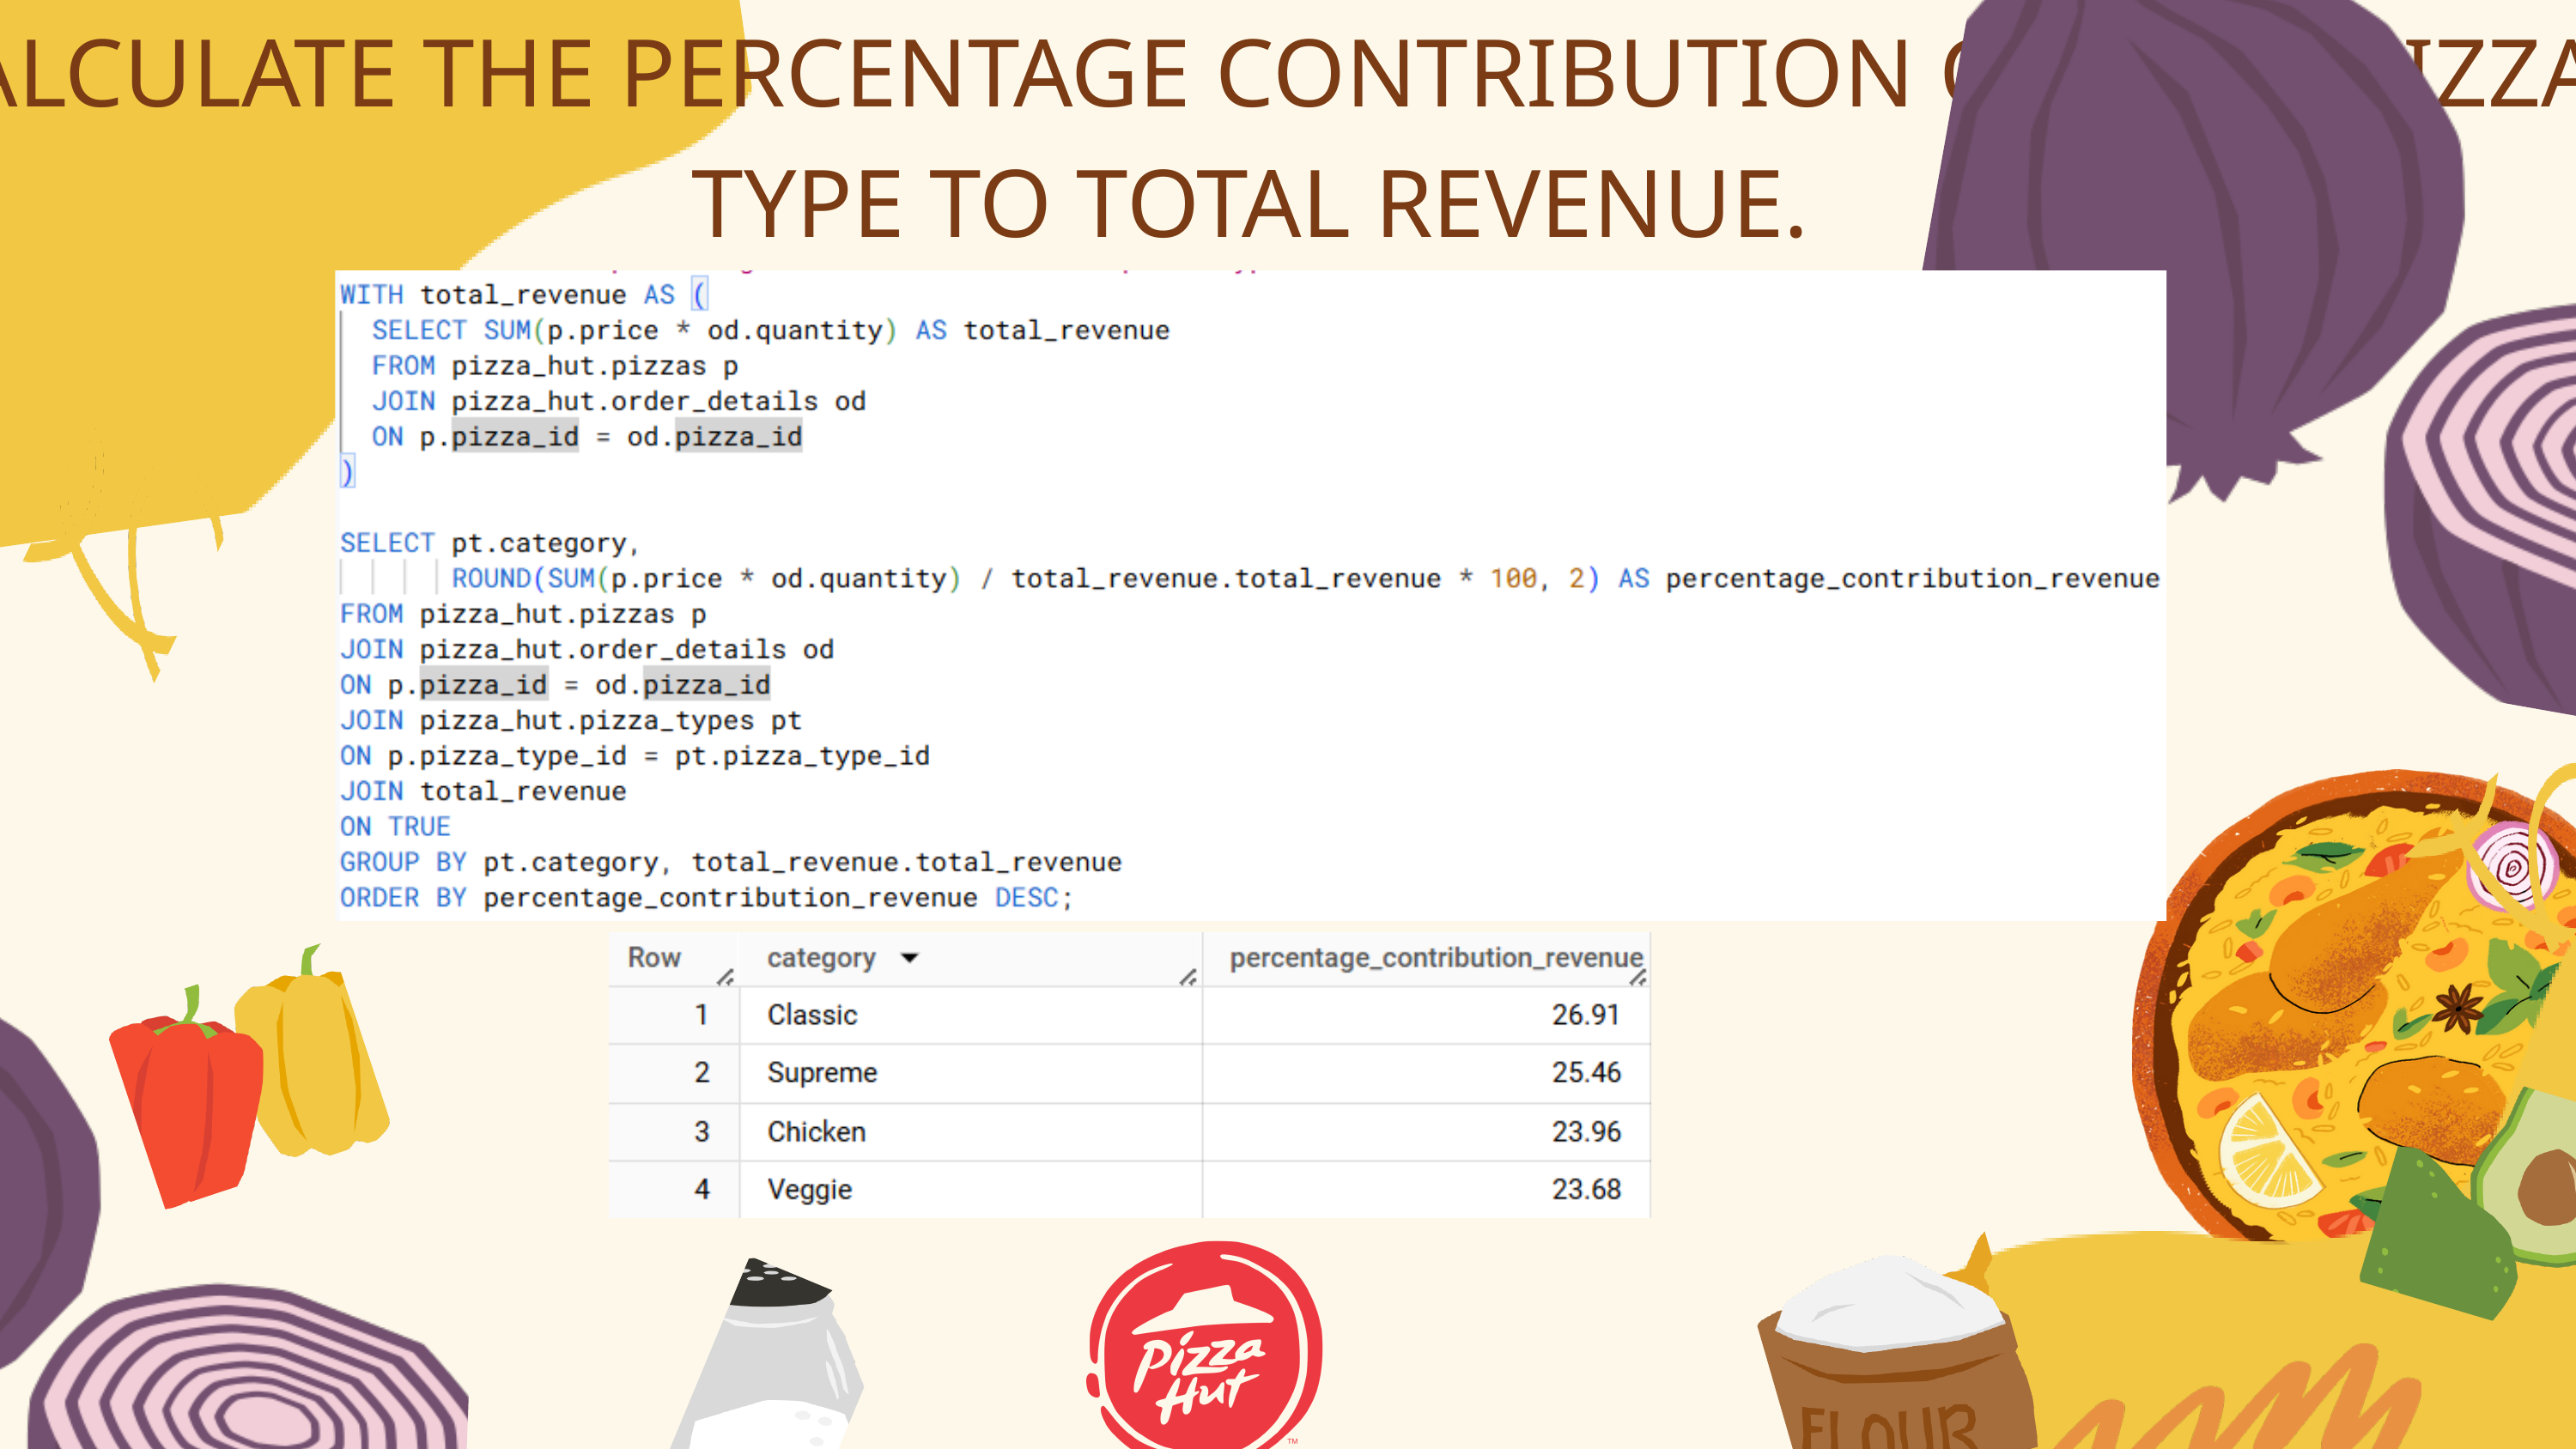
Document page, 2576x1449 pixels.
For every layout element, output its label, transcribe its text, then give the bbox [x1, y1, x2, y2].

text_box [0, 861, 487, 1449]
text_box [335, 270, 2167, 921]
text_box [2358, 1057, 2576, 1343]
text_box CALCULATE THE PERCENTAGE CONTRIBUTION OF EACH PIZZA TYPE TO TOTAL REVENUE. [0, 0, 1970, 257]
text_box [0, 257, 778, 548]
text_box [2324, 724, 2576, 1055]
text_box [2131, 769, 2500, 927]
text_box [670, 1256, 894, 1449]
text_box [608, 932, 1652, 1218]
text_box [989, 1229, 1425, 1449]
text_box [1922, 0, 2576, 716]
text_box [0, 421, 245, 770]
text_box [2018, 1343, 2422, 1449]
text_box [1865, 895, 2576, 1449]
text_box [1736, 1187, 2046, 1449]
